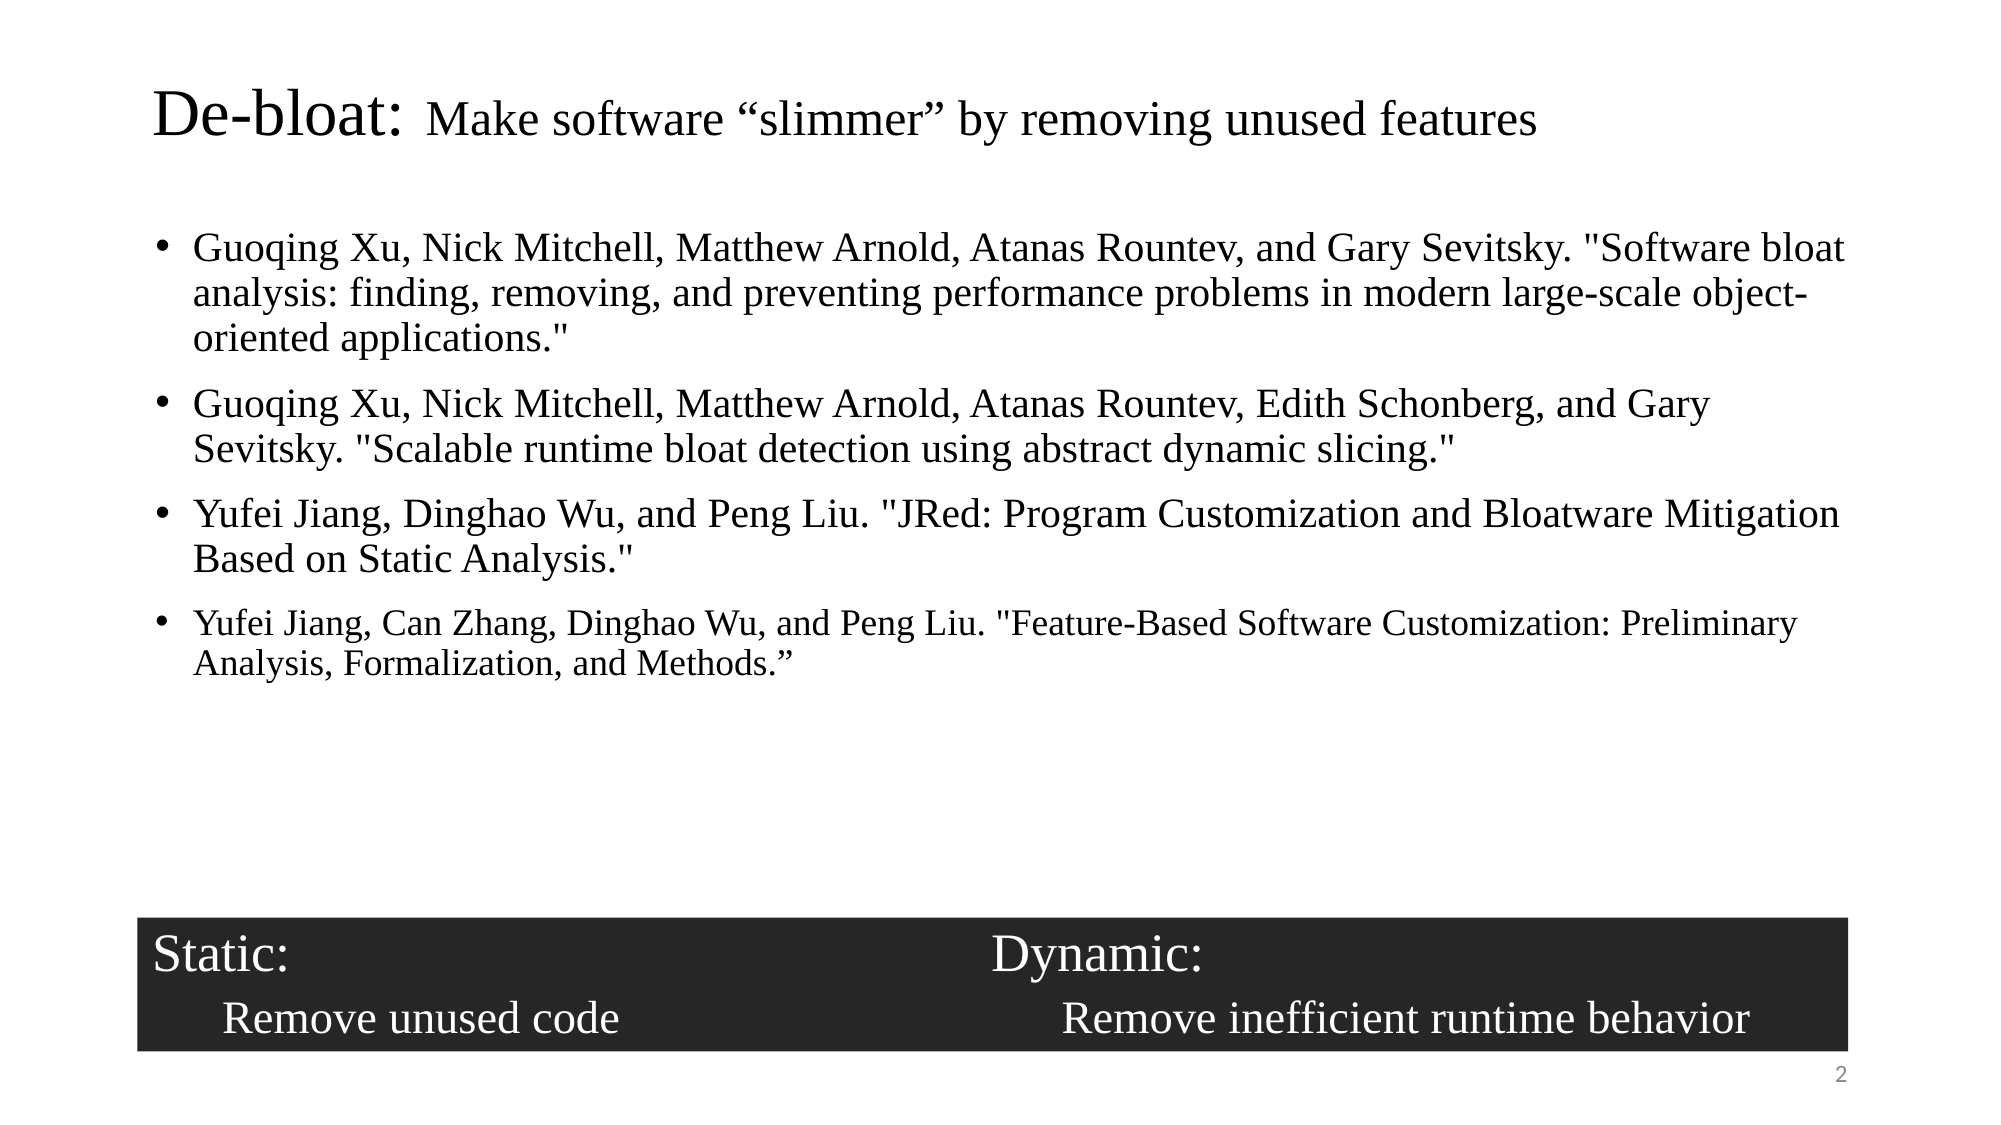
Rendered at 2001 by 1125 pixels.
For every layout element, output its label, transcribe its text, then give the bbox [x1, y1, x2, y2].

title De-bloat: Make software “slimmer” by removing unused features [137, 0, 1863, 218]
text_box Static: Remove unused code [137, 917, 976, 1052]
slide_number 2 [1412, 1042, 1863, 1103]
text_box Dynamic: Remove inefficient runtime behavior [976, 917, 1849, 1052]
list Guoqing Xu, Nick Mitchell, Matthew Arnold, Atanas Rountev, and Gary Sevitsky. "Software bloat analysis: finding, removing, and preventing performance problems in modern large-scale object-oriented applications." Guoqing Xu, Nick Mitchell, Matthew Arnold, Atanas Rountev, Edith Schonberg, and Gary Sevitsky. "Scalable runtime bloat detection using abstract dynamic slicing." Yufei Jiang, Dinghao Wu, and Peng Liu. "JRed: Program Customization and Bloatware Mitigation Based on Static Analysis." Yufei Jiang, Can Zhang, Dinghao Wu, and Peng Liu. "Feature-Based Software Customization: Preliminary Analysis, Formalization, and Methods.” [140, 217, 1863, 918]
